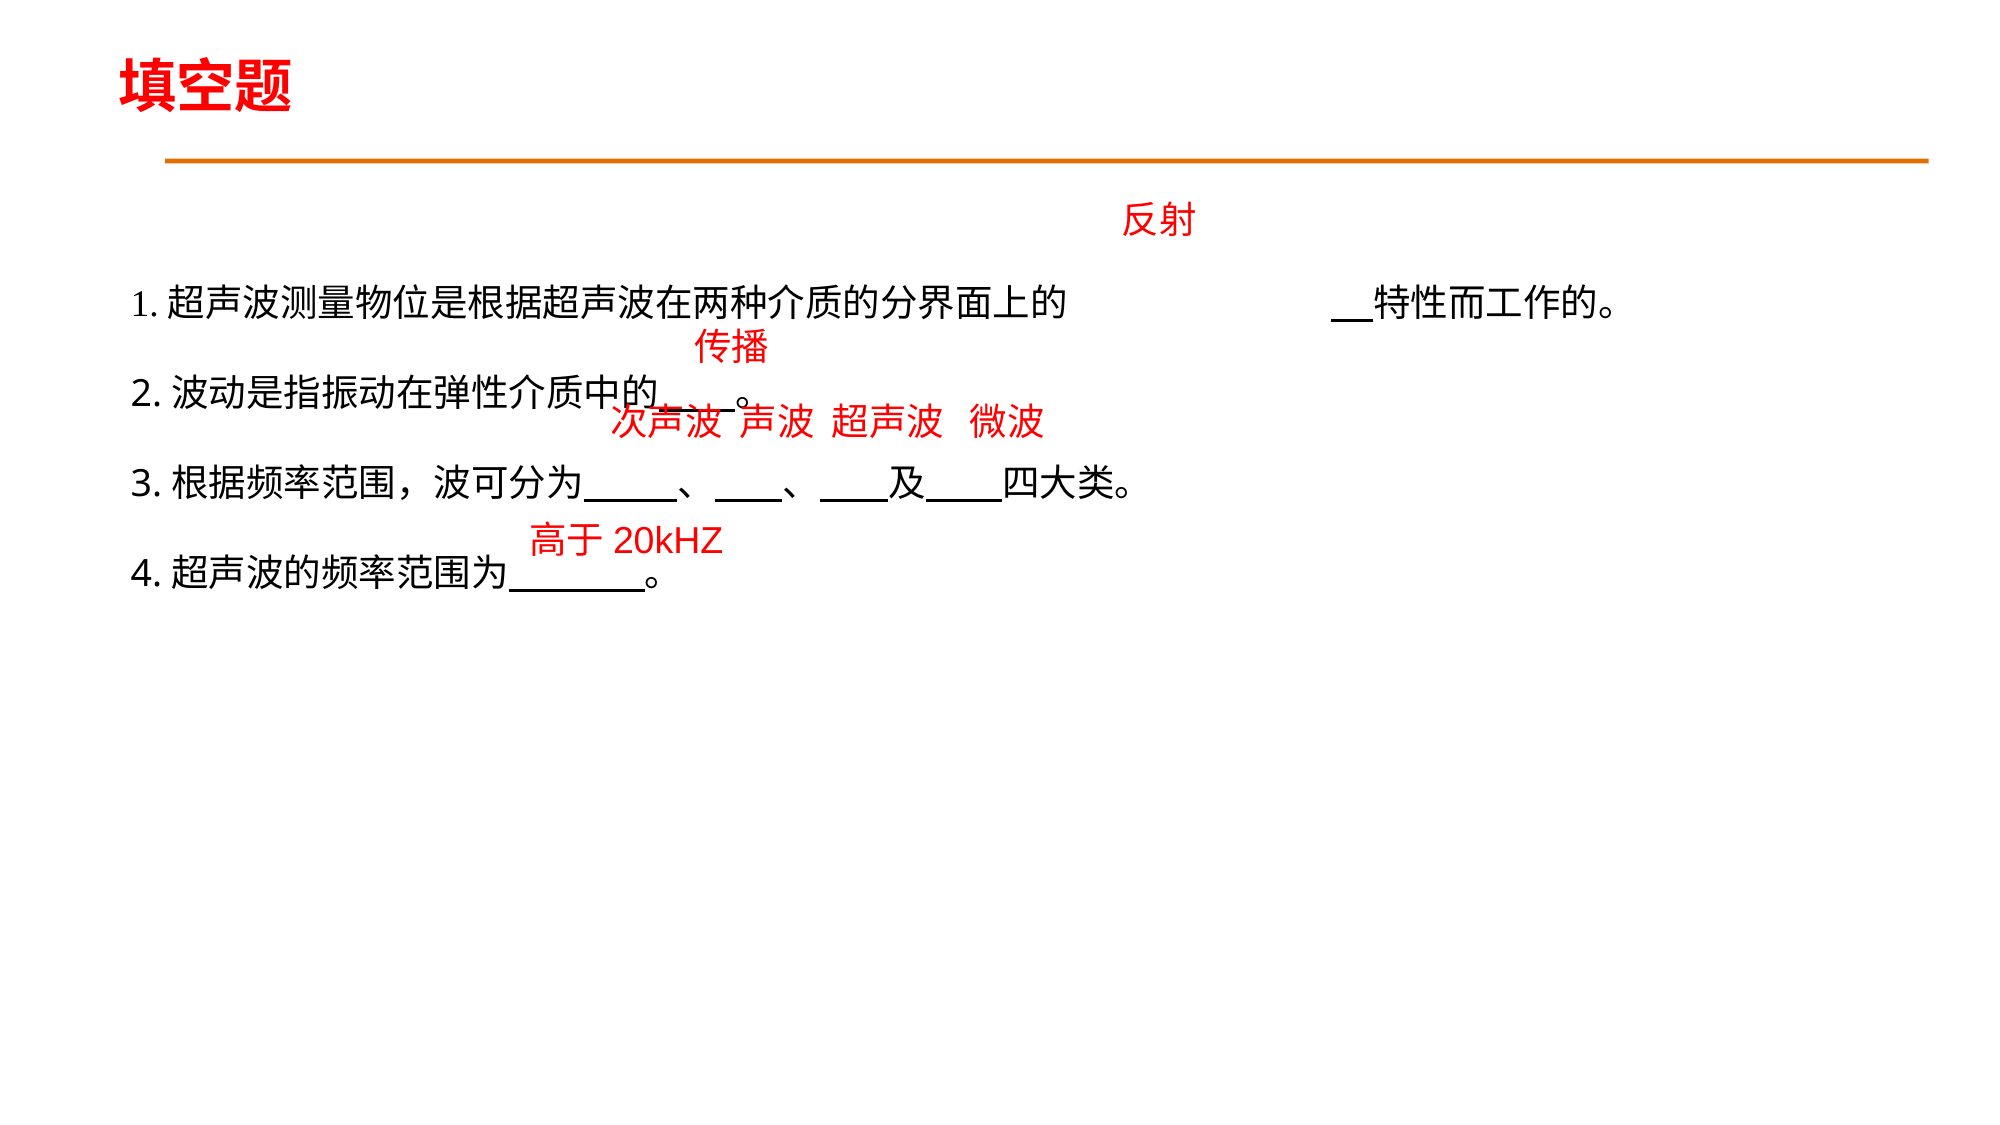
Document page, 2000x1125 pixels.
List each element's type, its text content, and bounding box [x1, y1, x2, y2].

text_box 次声波 声波 超声波 微波 [595, 390, 1092, 451]
text_box 1.超声波测量物位是根据超声波在两种介质的分界面上的 特性而工作的。 2.波动是指振动在弹性介质中的 。 3.根据频率范围，波可分为 、 、 及 四大类。 4.超声波的频率范围为 。 [115, 226, 1799, 601]
text_box 填空题 [103, 41, 680, 127]
text_box 高于20kHZ [514, 508, 806, 569]
text_box 反射 [1106, 188, 1310, 249]
text_box 传播 [679, 316, 827, 376]
